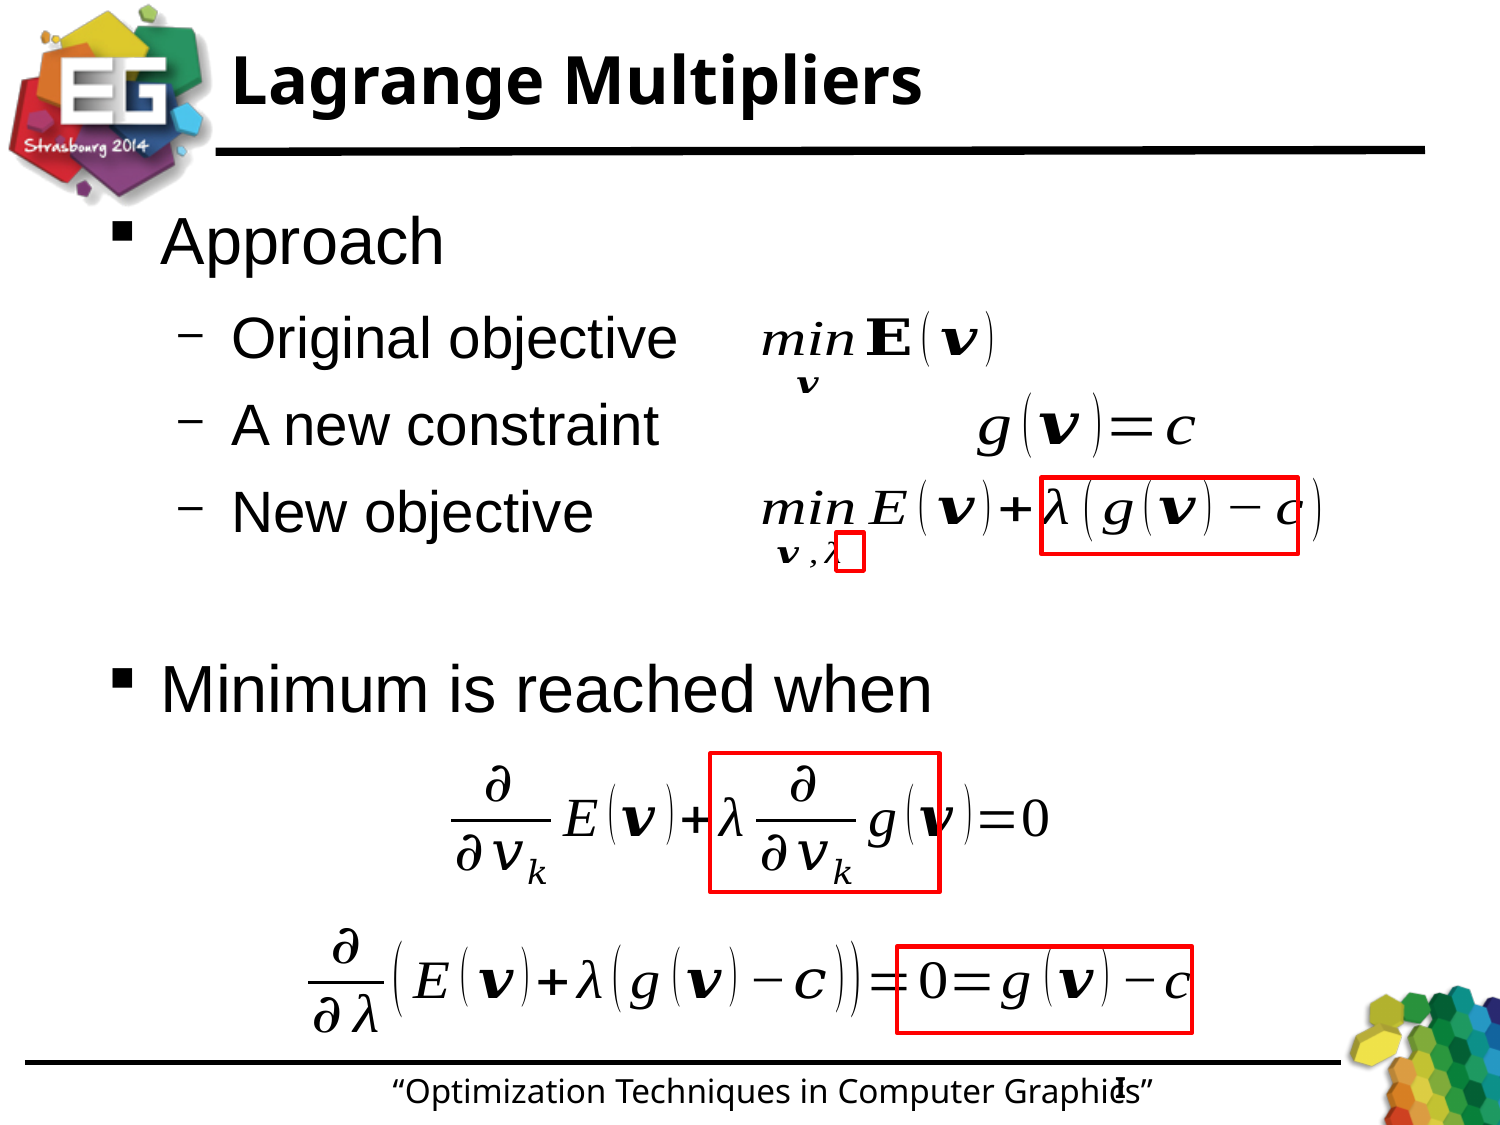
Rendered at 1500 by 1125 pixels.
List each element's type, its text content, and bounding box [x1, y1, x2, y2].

picture [1344, 979, 1500, 1125]
picture [0, 0, 216, 216]
title Lagrange Multipliers [215, 36, 1426, 130]
list Approach Original objective A new constraint New objective Minimum is reached when [74, 199, 1426, 1063]
text_box [896, 946, 1193, 1033]
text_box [835, 477, 1299, 572]
text_box [710, 753, 940, 893]
